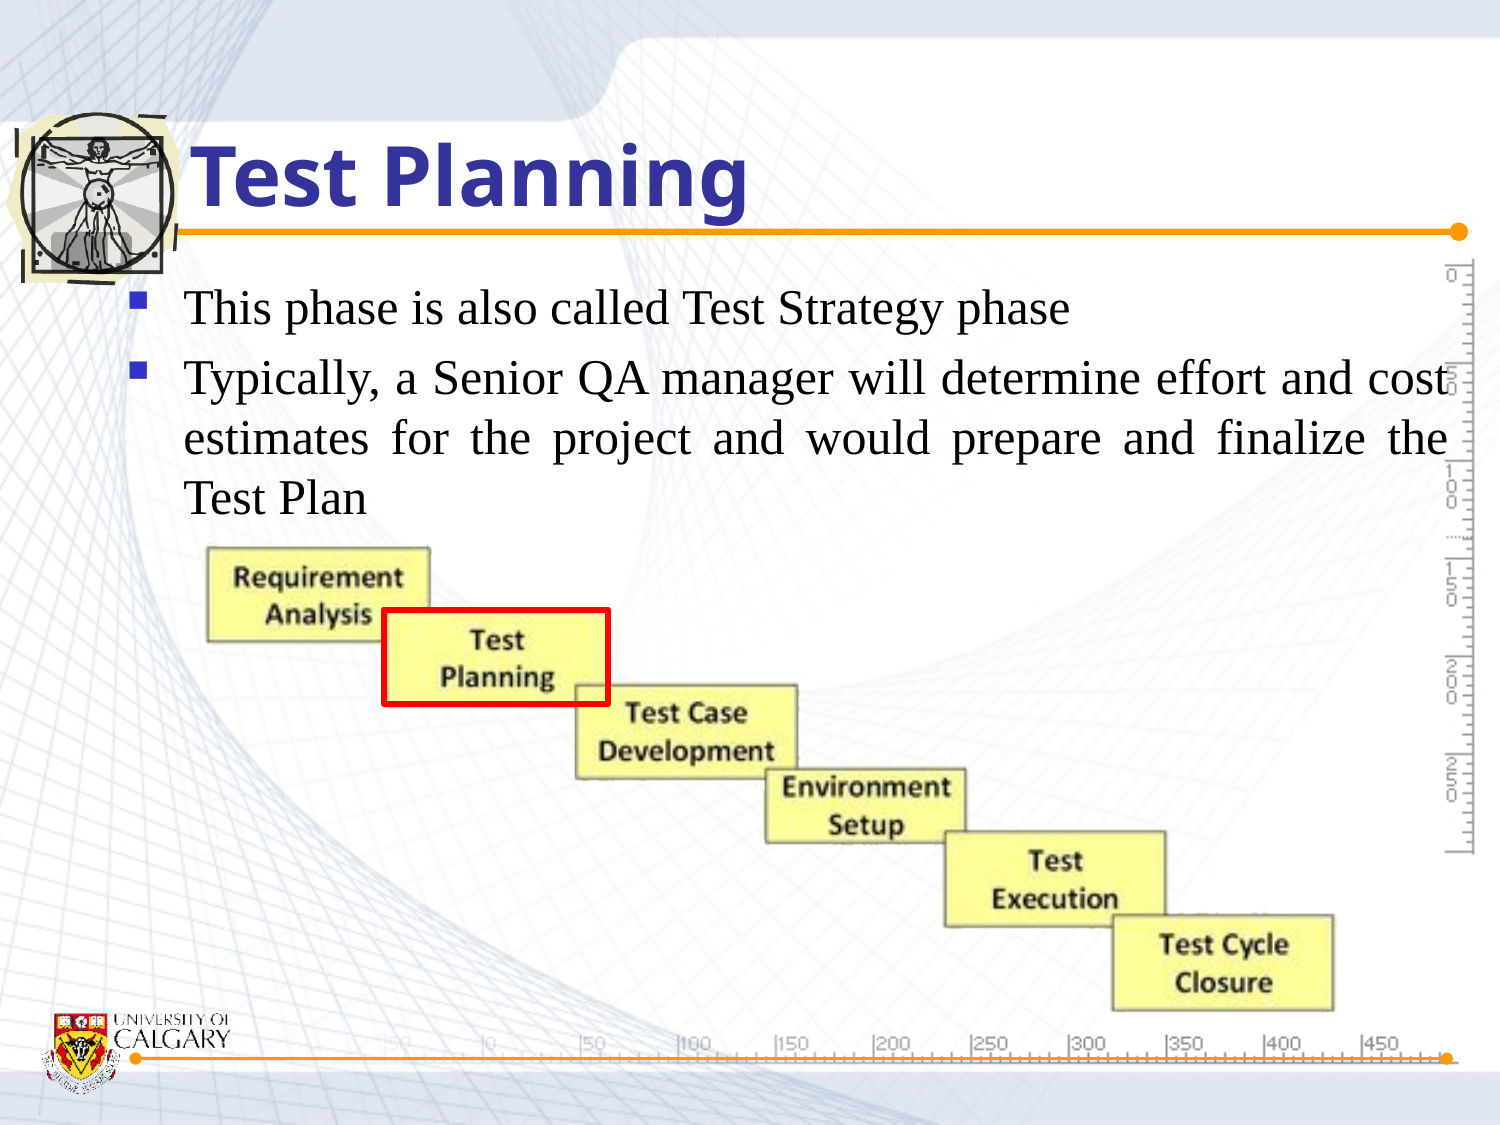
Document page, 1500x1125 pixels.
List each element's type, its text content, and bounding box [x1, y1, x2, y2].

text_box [178, 514, 1347, 1036]
list This phase is also called Test Strategy phase Typically, a Senior QA manager will determine effort and cost estimates for the project and would prepare and finalize the Test Plan [111, 266, 1465, 444]
title Test Planning [174, 42, 1468, 231]
picture [0, 0, 1500, 1125]
